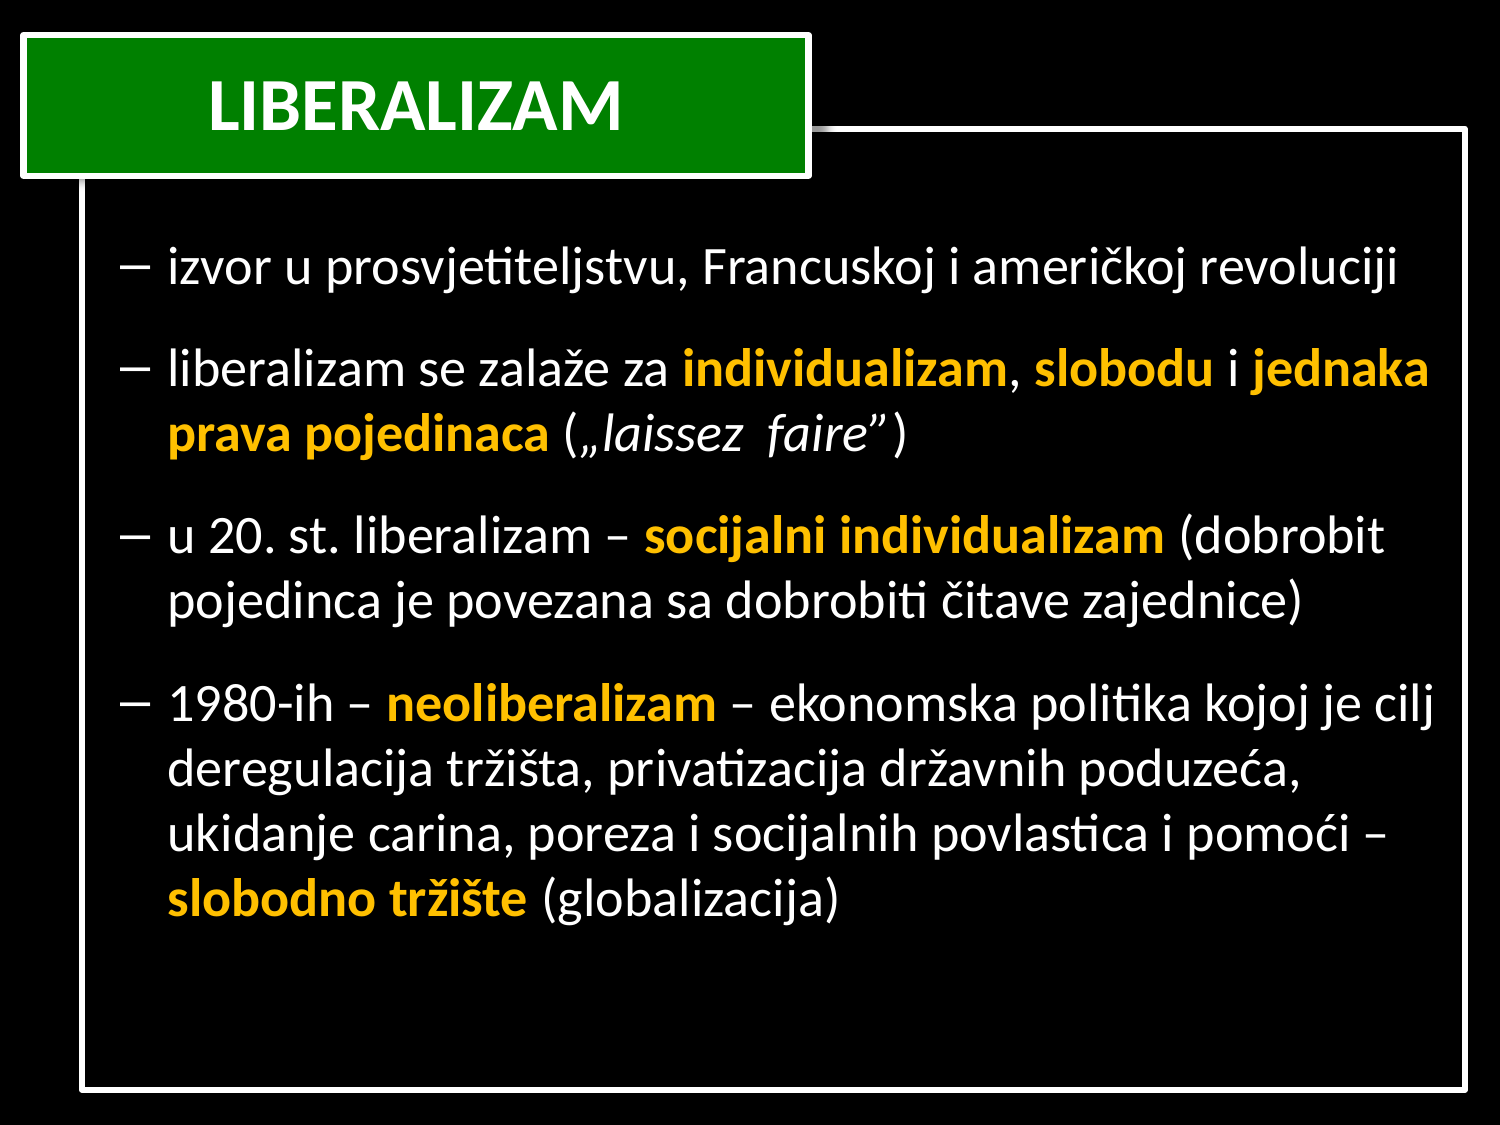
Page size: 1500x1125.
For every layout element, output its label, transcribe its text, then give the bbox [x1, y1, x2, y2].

text_box [81, 128, 1465, 1090]
text_box LIBERALIZAM [23, 35, 809, 176]
text_box izvor u prosvjetiteljstvu, Francuskoj i američkoj revoluciji liberalizam se zalaže za individualizam, slobodu i jednaka prava pojedinaca („laissez faire”) u 20. st. liberalizam – socijalni individualizam (dobrobit pojedinca je povezana sa dobrobiti čitave zajednice) 1980-ih – neoliberalizam – ekonomska politika kojoj je cilj deregulacija tržišta, privatizacija državnih poduzeća, ukidanje carina, poreza i socijalnih povlastica i pomoći – slobodno tržište (globalizacija) [105, 222, 1453, 935]
